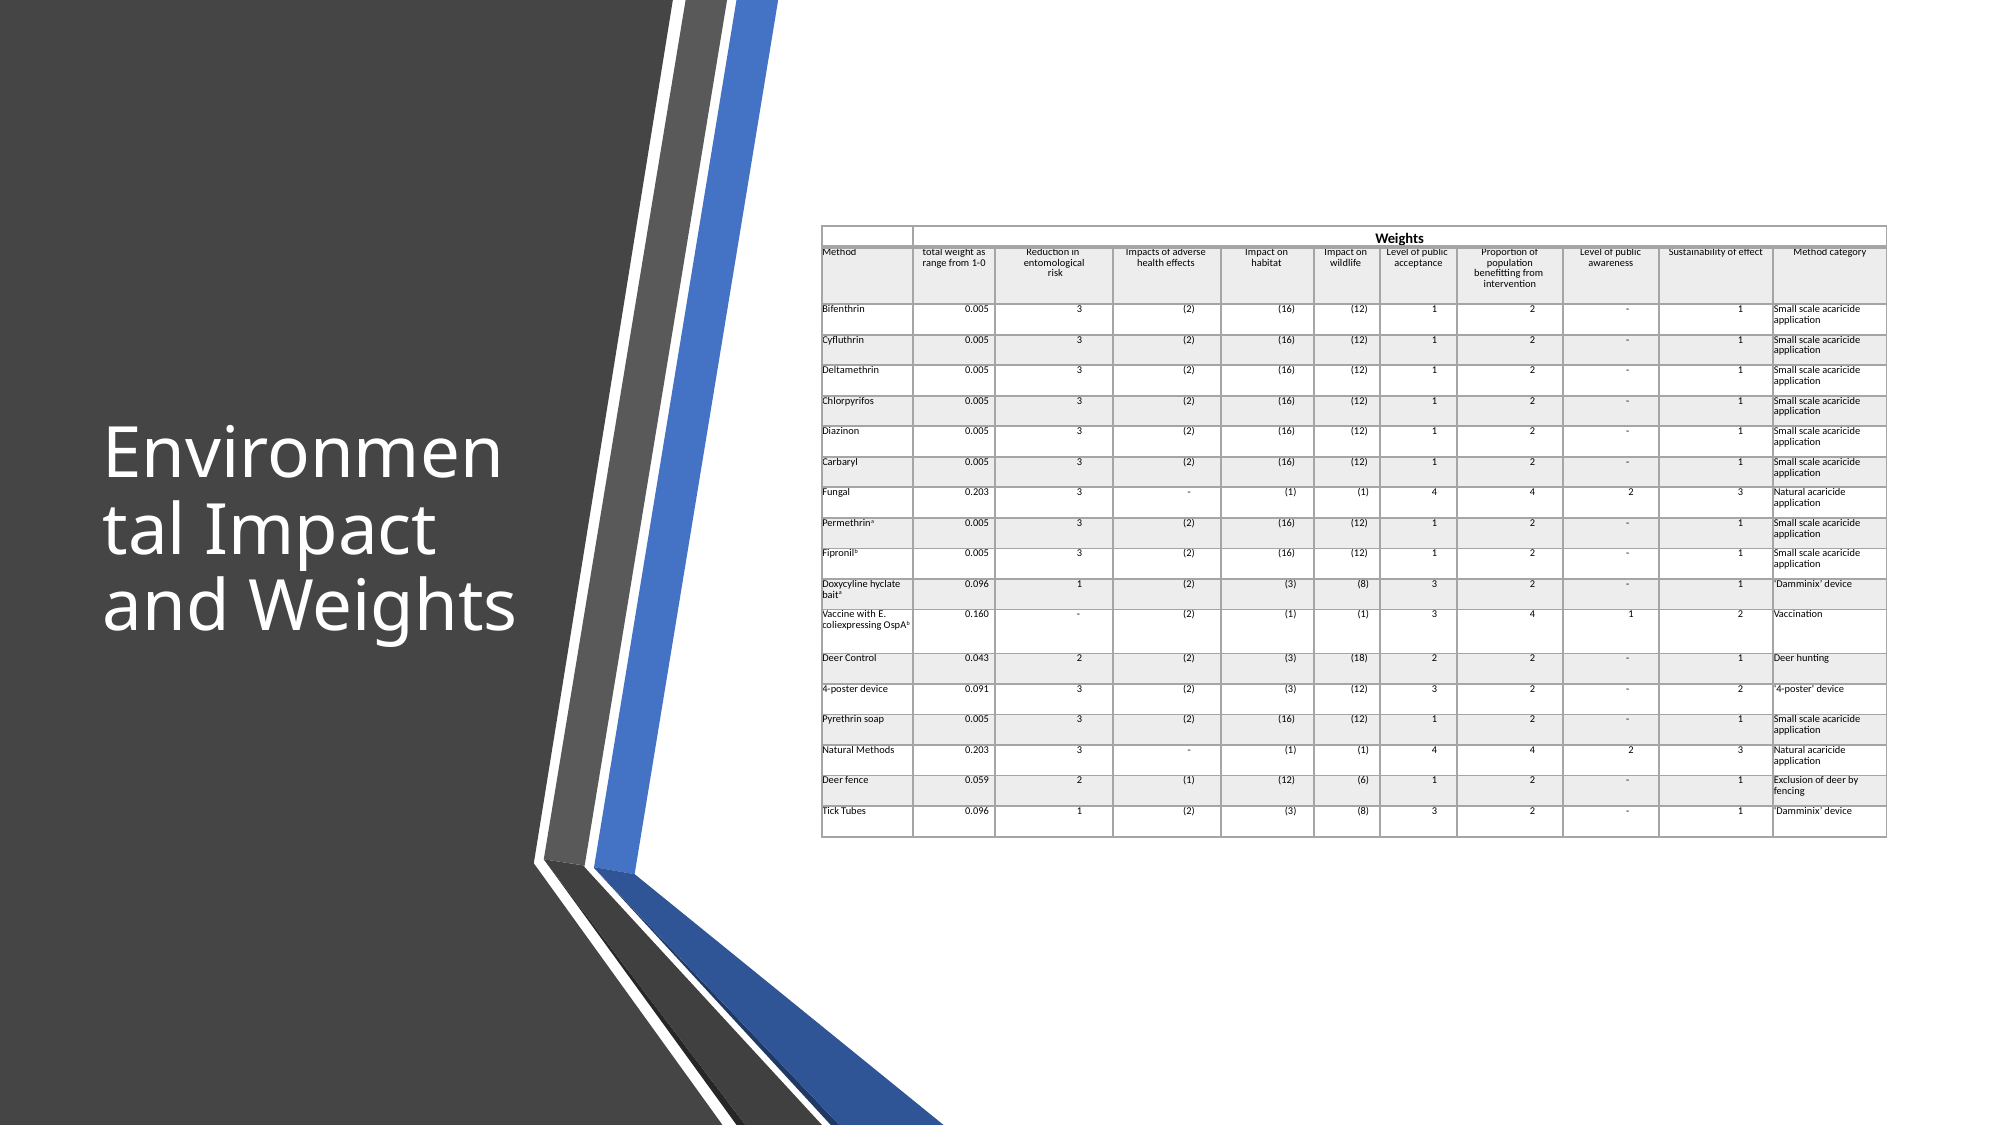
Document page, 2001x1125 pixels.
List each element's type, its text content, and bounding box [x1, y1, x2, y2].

table_cell (1) [1114, 776, 1220, 805]
table_cell - [1564, 654, 1658, 683]
table_cell Small scale acaricide application [1774, 366, 1886, 395]
table_cell 3 [996, 458, 1112, 486]
table_cell (12) [1315, 715, 1379, 744]
table_cell (1) [1222, 610, 1313, 653]
table_cell - [1564, 427, 1658, 456]
table_cell (3) [1222, 580, 1313, 609]
table_cell Impact on wildlife [1315, 249, 1379, 303]
table_cell 2 [1458, 654, 1562, 683]
table_cell (12) [1315, 458, 1379, 486]
table_cell (2) [1114, 580, 1220, 609]
table_cell - [1564, 305, 1658, 334]
table_cell 3 [996, 685, 1112, 714]
table_cell 0.005 [944, 336, 994, 364]
table_cell (2) [1114, 458, 1220, 486]
table_cell 3 [996, 488, 1112, 517]
table_cell (1) [1315, 488, 1379, 517]
table_cell 1 [1660, 807, 1772, 836]
table_cell - [1564, 715, 1658, 744]
table_cell 3 [996, 549, 1112, 578]
table_cell 2 [1458, 397, 1562, 425]
table_cell 0.005 [944, 458, 994, 486]
table_cell 1 [1660, 366, 1772, 395]
table_cell ‘Damminix’ device [1774, 580, 1886, 609]
table_cell 4 [1381, 488, 1456, 517]
table_cell 2 [1458, 366, 1562, 395]
table_cell (16) [1222, 366, 1313, 395]
table_cell total weight as range from 1-0 [944, 249, 994, 303]
table_cell 0.096 [944, 807, 994, 836]
table_cell 0.005 [944, 715, 994, 744]
table_cell (3) [1222, 685, 1313, 714]
table_cell 3 [1660, 488, 1772, 517]
table_cell 1 [1564, 610, 1658, 653]
table_cell 2 [1660, 610, 1772, 653]
table_cell (12) [1315, 427, 1379, 456]
table_cell 3 [1381, 580, 1456, 609]
table_cell 1 [1381, 776, 1456, 805]
table_cell 4 [1381, 746, 1456, 775]
table_cell Reduction in entomological risk [996, 249, 1112, 303]
table_cell 2 [1458, 580, 1562, 609]
table_cell 2 [1458, 549, 1562, 578]
table_cell 0.043 [944, 654, 994, 683]
table_cell 3 [996, 519, 1112, 548]
table_cell 0.005 [944, 427, 994, 456]
table_cell Sustainability of effect [1660, 249, 1772, 303]
table_cell (2) [1114, 715, 1220, 744]
table_cell (1) [1315, 746, 1379, 775]
table_cell 2 [1458, 715, 1562, 744]
table_cell Small scale acaricide application [1774, 715, 1886, 744]
table_cell (2) [1114, 549, 1220, 578]
table_cell Deer hunting [1774, 654, 1886, 683]
table_cell (12) [1315, 397, 1379, 425]
table_cell 1 [1660, 336, 1772, 364]
table_cell 2 [1381, 654, 1456, 683]
table_cell 2 [1660, 685, 1772, 714]
table_cell 3 [1381, 610, 1456, 653]
table_cell Proportion of population benefitting from intervention [1458, 249, 1562, 303]
table_cell 0.005 [944, 366, 994, 395]
table_cell - [1564, 397, 1658, 425]
table_cell (16) [1222, 397, 1313, 425]
table_cell - [1114, 746, 1220, 775]
table_cell 0.005 [944, 397, 994, 425]
table_cell 0.059 [944, 776, 994, 805]
table_cell 2 [1458, 519, 1562, 548]
table_cell Exclusion of deer by fencing [1774, 776, 1886, 805]
table_cell 1 [1660, 305, 1772, 334]
table_cell (16) [1222, 336, 1313, 364]
table_cell 4 [1458, 610, 1562, 653]
table_cell 0.096 [944, 580, 994, 609]
table_cell (16) [1222, 427, 1313, 456]
table_cell - [1564, 807, 1658, 836]
table_cell Natural acaricide application [1774, 488, 1886, 517]
table_cell Level of public acceptance [1381, 249, 1456, 303]
table_cell 1 [1660, 427, 1772, 456]
table_cell 1 [1660, 519, 1772, 548]
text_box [543, 0, 944, 1125]
table_cell (3) [1222, 807, 1313, 836]
table_cell 2 [1458, 458, 1562, 486]
table_cell Small scale acaricide application [1774, 397, 1886, 425]
table_cell 1 [1381, 336, 1456, 364]
table_cell 1 [1381, 458, 1456, 486]
table_cell (2) [1114, 685, 1220, 714]
table_cell (2) [1114, 610, 1220, 653]
table_cell 2 [1458, 685, 1562, 714]
table_cell Small scale acaricide application [1774, 519, 1886, 548]
table_cell 4 [1458, 746, 1562, 775]
table_cell 3 [1381, 685, 1456, 714]
table_cell (16) [1222, 519, 1313, 548]
table_cell 1 [1660, 580, 1772, 609]
table_cell ‘4-poster' device [1774, 685, 1886, 714]
table_cell - [1564, 336, 1658, 364]
table_cell (12) [1315, 366, 1379, 395]
table_cell (2) [1114, 519, 1220, 548]
table_cell (12) [1315, 305, 1379, 334]
table_cell 2 [996, 654, 1112, 683]
table_cell (6) [1315, 776, 1379, 805]
table_cell - [1564, 366, 1658, 395]
table_cell 3 [1381, 807, 1456, 836]
table_cell (12) [1222, 776, 1313, 805]
table_cell 1 [1660, 458, 1772, 486]
table_cell (2) [1114, 427, 1220, 456]
table_cell 1 [1381, 549, 1456, 578]
table_cell 3 [996, 427, 1112, 456]
table_cell 1 [1660, 776, 1772, 805]
table_cell 3 [1660, 746, 1772, 775]
table_cell 2 [1564, 488, 1658, 517]
table_cell 3 [996, 715, 1112, 744]
table_cell 3 [996, 397, 1112, 425]
table_cell 3 [996, 366, 1112, 395]
table_cell - [1564, 458, 1658, 486]
table_cell - [996, 610, 1112, 653]
title Environmental Impact and Weights [87, 112, 543, 950]
table_cell 0.160 [944, 610, 994, 653]
table_cell 1 [1381, 519, 1456, 548]
table_cell (12) [1315, 336, 1379, 364]
table_cell Vaccination [1774, 610, 1886, 653]
table_cell Small scale acaricide application [1774, 458, 1886, 486]
table_cell 3 [996, 305, 1112, 334]
table_cell Small scale acaricide application [1774, 549, 1886, 578]
table_cell 1 [1381, 427, 1456, 456]
table_cell Method category [1774, 249, 1886, 303]
table_cell 2 [1458, 336, 1562, 364]
table_cell (1) [1222, 746, 1313, 775]
table_cell 1 [1381, 305, 1456, 334]
table_cell (2) [1114, 305, 1220, 334]
table_cell 3 [996, 336, 1112, 364]
table_header Weights [944, 227, 1886, 245]
table_cell 0.005 [944, 519, 994, 548]
table_cell 3 [996, 746, 1112, 775]
table_cell (16) [1222, 715, 1313, 744]
table_cell Impacts of adverse health effects [1114, 249, 1220, 303]
table_cell - [1114, 488, 1220, 517]
table_cell - [1564, 580, 1658, 609]
table_cell 2 [1458, 305, 1562, 334]
table_cell (1) [1222, 488, 1313, 517]
table_cell Small scale acaricide application [1774, 305, 1886, 334]
table_cell 2 [1458, 427, 1562, 456]
table_cell (8) [1315, 580, 1379, 609]
table_cell 1 [1660, 715, 1772, 744]
table_cell (1) [1315, 610, 1379, 653]
table_cell 1 [1381, 715, 1456, 744]
table_cell (2) [1114, 807, 1220, 836]
table_cell (18) [1315, 654, 1379, 683]
table_cell (16) [1222, 549, 1313, 578]
text_box [0, 0, 543, 1125]
table_cell 1 [996, 580, 1112, 609]
table_cell (12) [1315, 519, 1379, 548]
table_cell 0.091 [944, 685, 994, 714]
table_cell Natural acaricide application [1774, 746, 1886, 775]
table_cell 4 [1458, 488, 1562, 517]
table_cell (12) [1315, 685, 1379, 714]
table_cell 1 [1381, 366, 1456, 395]
table_cell (12) [1315, 549, 1379, 578]
table_cell (3) [1222, 654, 1313, 683]
table_cell 0.203 [944, 488, 994, 517]
table_cell (2) [1114, 397, 1220, 425]
table_cell 2 [1458, 807, 1562, 836]
table_cell (8) [1315, 807, 1379, 836]
table_cell 1 [1660, 549, 1772, 578]
table_cell 1 [1381, 397, 1456, 425]
table_cell 0.203 [944, 746, 994, 775]
table_cell Small scale acaricide application [1774, 427, 1886, 456]
table_cell 0.005 [944, 305, 994, 334]
table_cell (16) [1222, 305, 1313, 334]
table_cell - [1564, 685, 1658, 714]
table_cell - [1564, 776, 1658, 805]
table_cell 1 [996, 807, 1112, 836]
table_cell (16) [1222, 458, 1313, 486]
table_cell Level of public awareness [1564, 249, 1658, 303]
table_cell - [1564, 519, 1658, 548]
table_cell 2 [1458, 776, 1562, 805]
table_cell 2 [996, 776, 1112, 805]
table_cell 1 [1660, 397, 1772, 425]
table_cell Small scale acaricide application [1774, 336, 1886, 364]
table_cell - [1564, 549, 1658, 578]
table_cell Impact on habitat [1222, 249, 1313, 303]
table_cell 0.005 [944, 549, 994, 578]
table_cell 1 [1660, 654, 1772, 683]
table_cell (2) [1114, 366, 1220, 395]
table_cell (2) [1114, 336, 1220, 364]
table_cell 2 [1564, 746, 1658, 775]
table_cell (2) [1114, 654, 1220, 683]
table_cell ‘Damminix’ device [1774, 807, 1886, 836]
